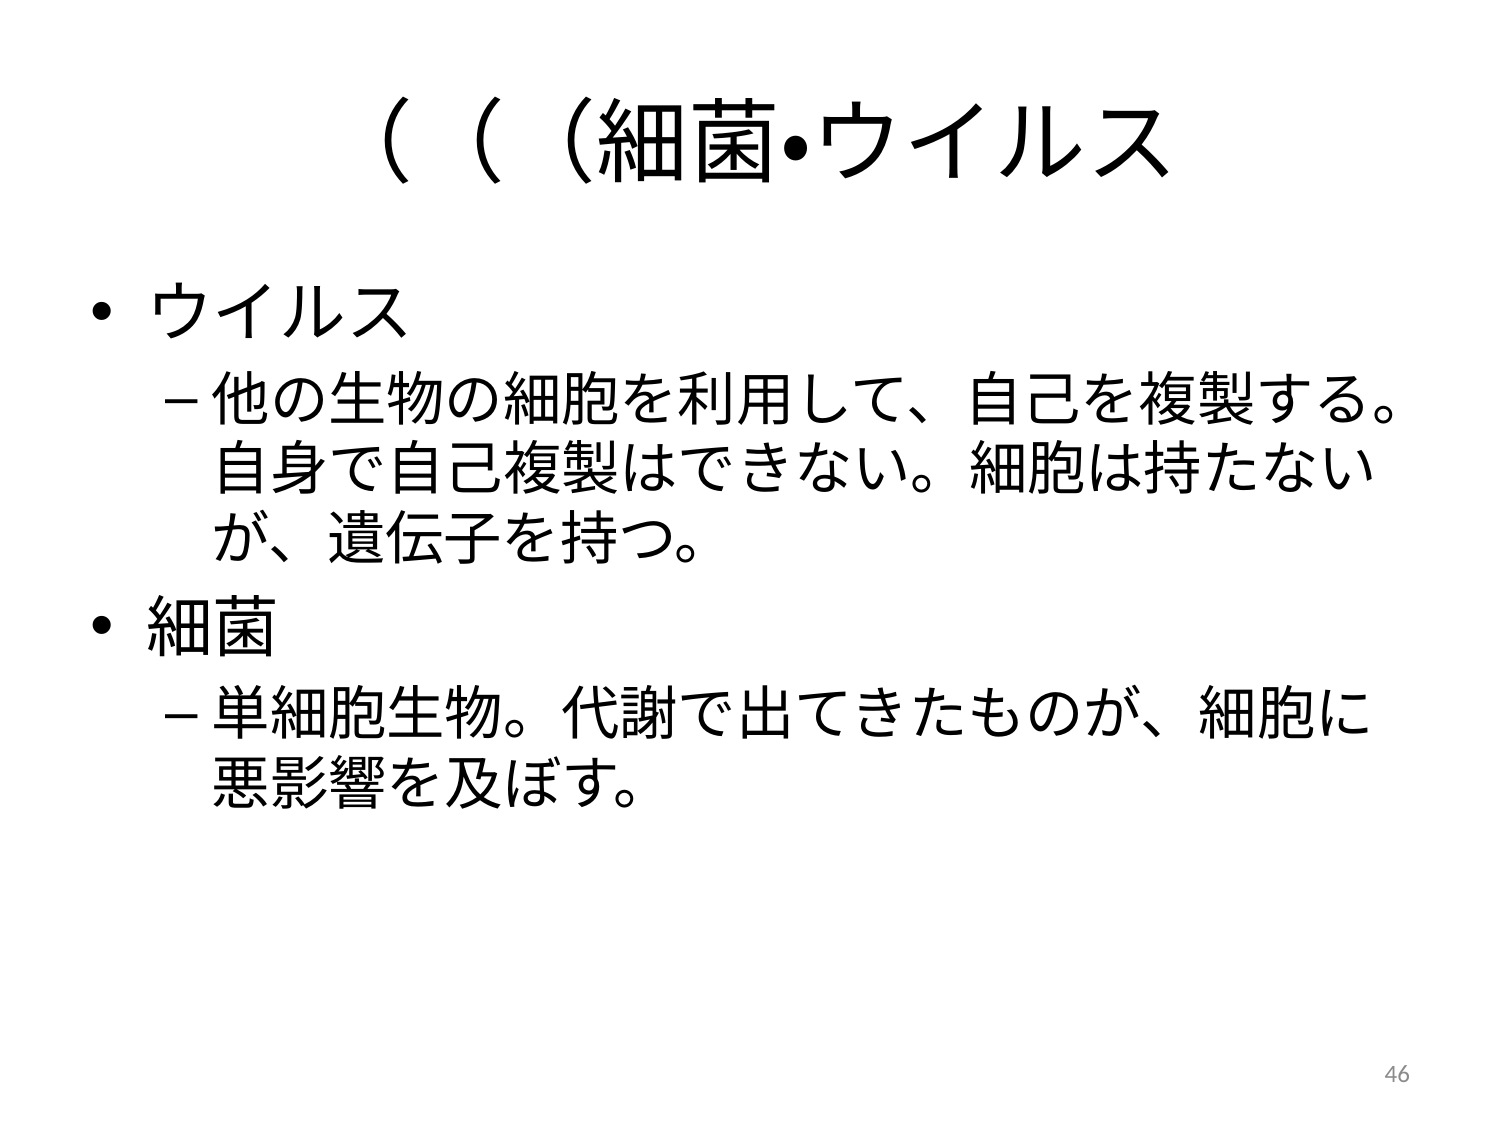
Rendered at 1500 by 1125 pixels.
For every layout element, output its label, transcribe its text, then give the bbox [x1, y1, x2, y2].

title （（（細菌・ウイルス [75, 45, 1425, 233]
slide_number 46 [1074, 1042, 1425, 1103]
list ウイルス 他の生物の細胞を利用して、自己を複製する。自身で自己複製はできない。細胞は持たないが、遺伝子を持つ。 細菌 単細胞生物。代謝で出てきたものが、細胞に悪影響を及ぼす。 [75, 262, 1425, 1005]
